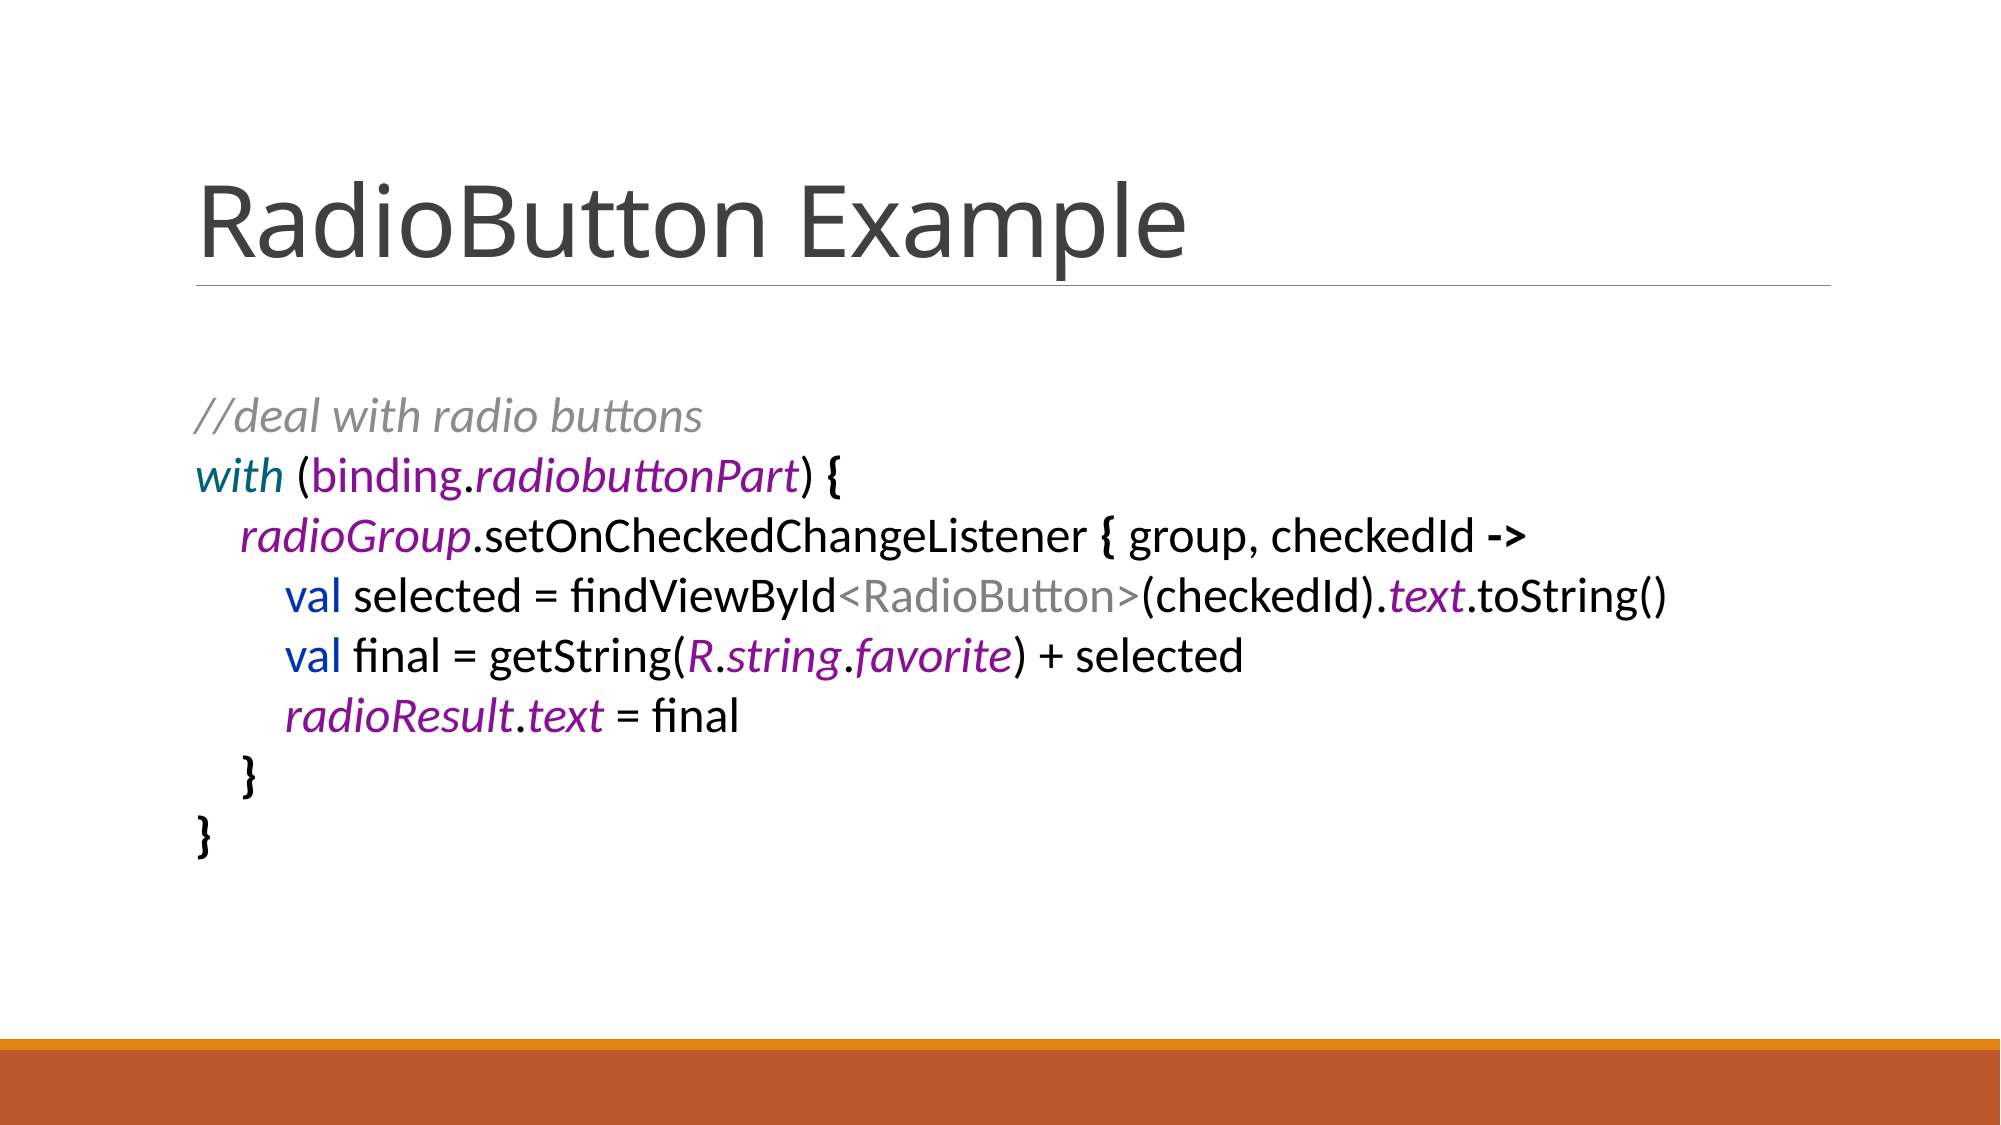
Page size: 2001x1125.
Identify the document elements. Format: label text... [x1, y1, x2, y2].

text_box //deal with radio buttons with (binding.radiobuttonPart) { radioGroup.setOnCheckedChangeListener { group, checkedId -> val selected = findViewById<RadioButton>(checkedId).text.toString() val final = getString(R.string.favorite) + selected radioResult.text = final } } [179, 375, 1869, 871]
title RadioButton Example [180, 47, 1830, 285]
